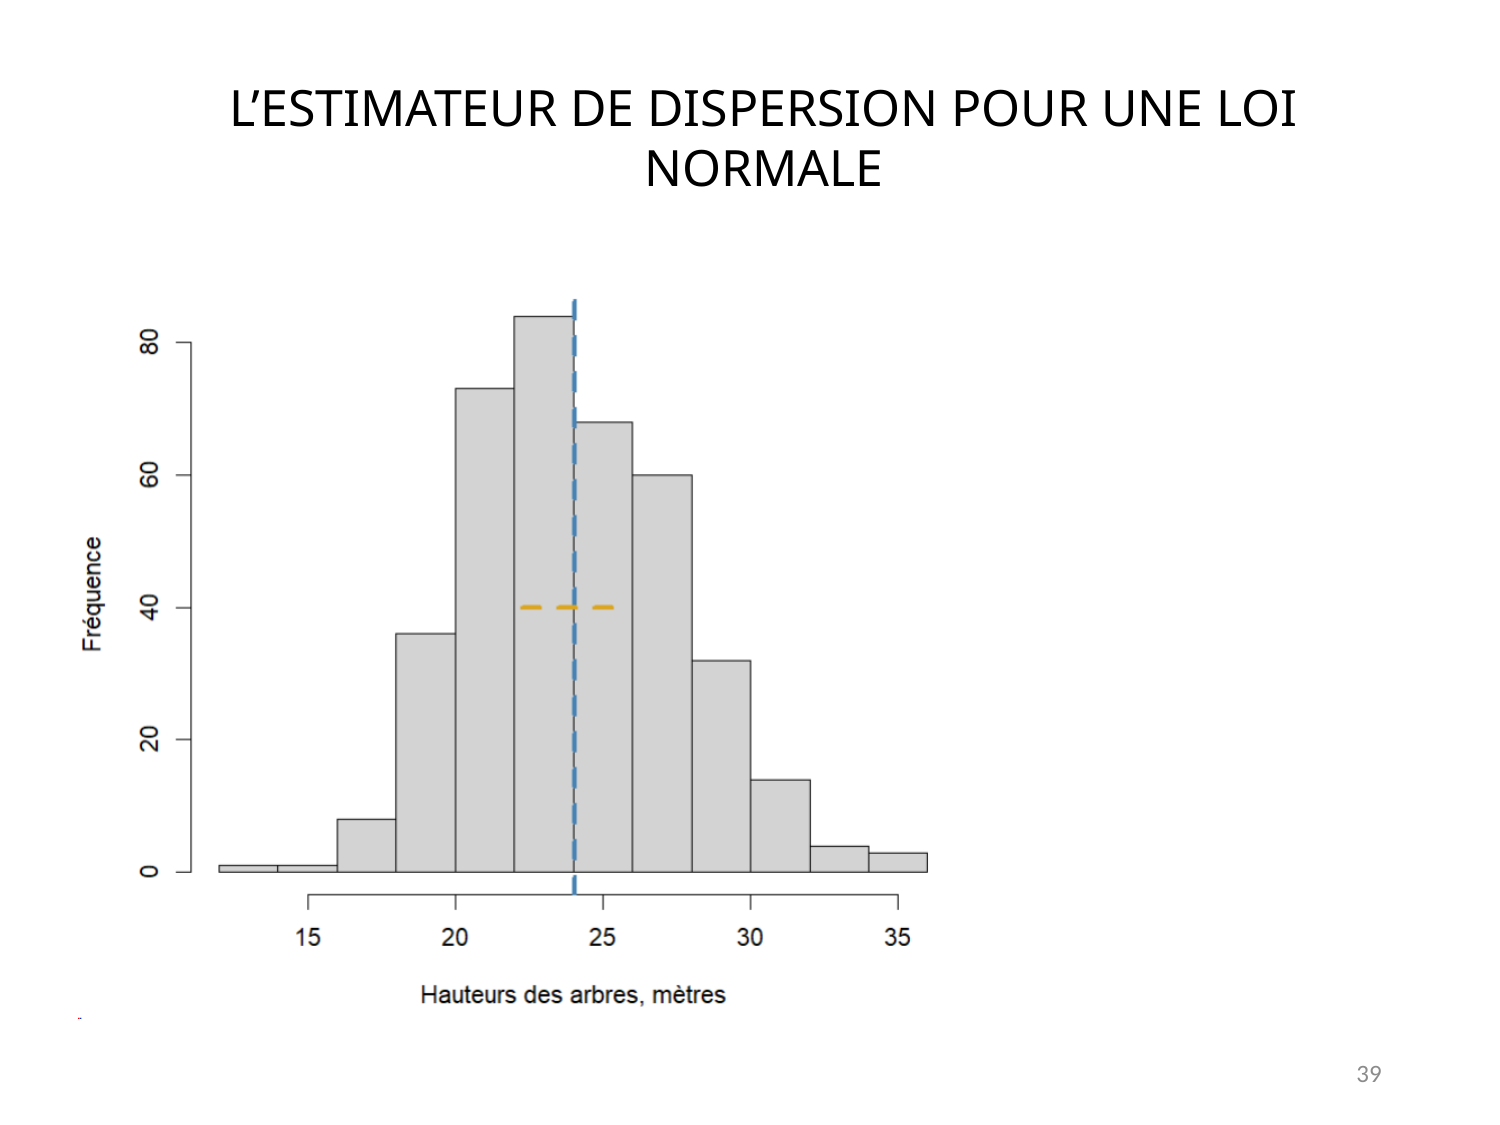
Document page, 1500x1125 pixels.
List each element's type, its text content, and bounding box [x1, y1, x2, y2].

text_box L’estimateur de dispersion pour une loi normale [131, 69, 1397, 204]
slide_number 39 [1059, 1042, 1397, 1103]
picture [77, 235, 964, 1019]
